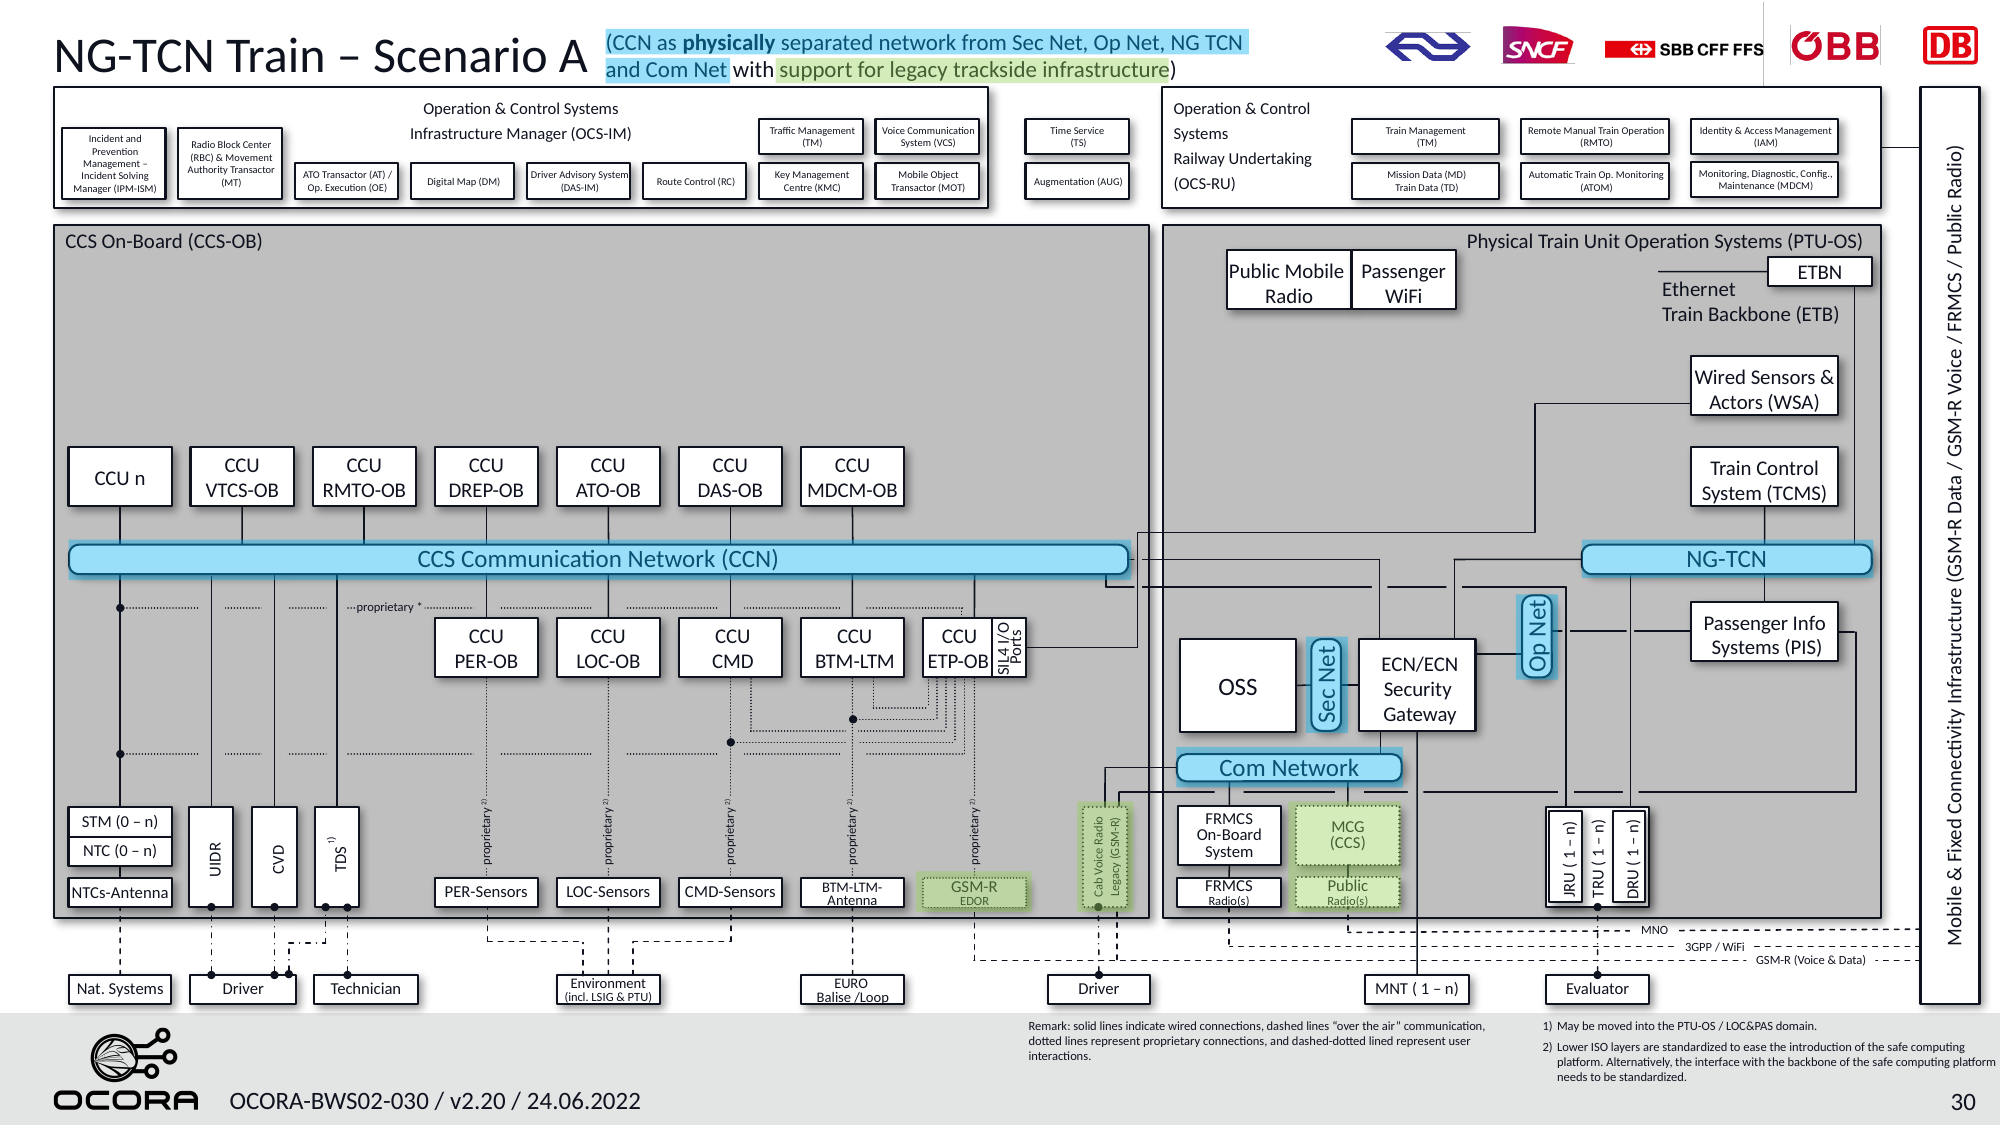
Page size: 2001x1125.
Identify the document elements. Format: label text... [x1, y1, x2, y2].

text_box [68, 539, 1132, 581]
text_box [605, 28, 1249, 55]
text_box (CCN as physically separated network from Sec Net, Op Net, NG TCN and Com Net with support for legacy trackside infrastructure) [605, 19, 1386, 92]
text_box [915, 871, 1032, 912]
text_box [1305, 636, 1348, 733]
text_box [1077, 801, 1134, 912]
text_box [1, 1071, 629, 1125]
text_box [605, 57, 731, 84]
picture [1385, 2, 1978, 101]
title NG-TCN Train – Scenario A [53, 14, 1385, 71]
picture [53, 1027, 199, 1071]
text_box [1176, 746, 1403, 788]
text_box [775, 58, 1169, 84]
text_box [1288, 801, 1401, 912]
text_box [1581, 539, 1874, 578]
text_box [1515, 594, 1558, 680]
footer OCORA-BWS02-030 / v2.20 / 24.06.2022 [629, 1076, 1316, 1122]
